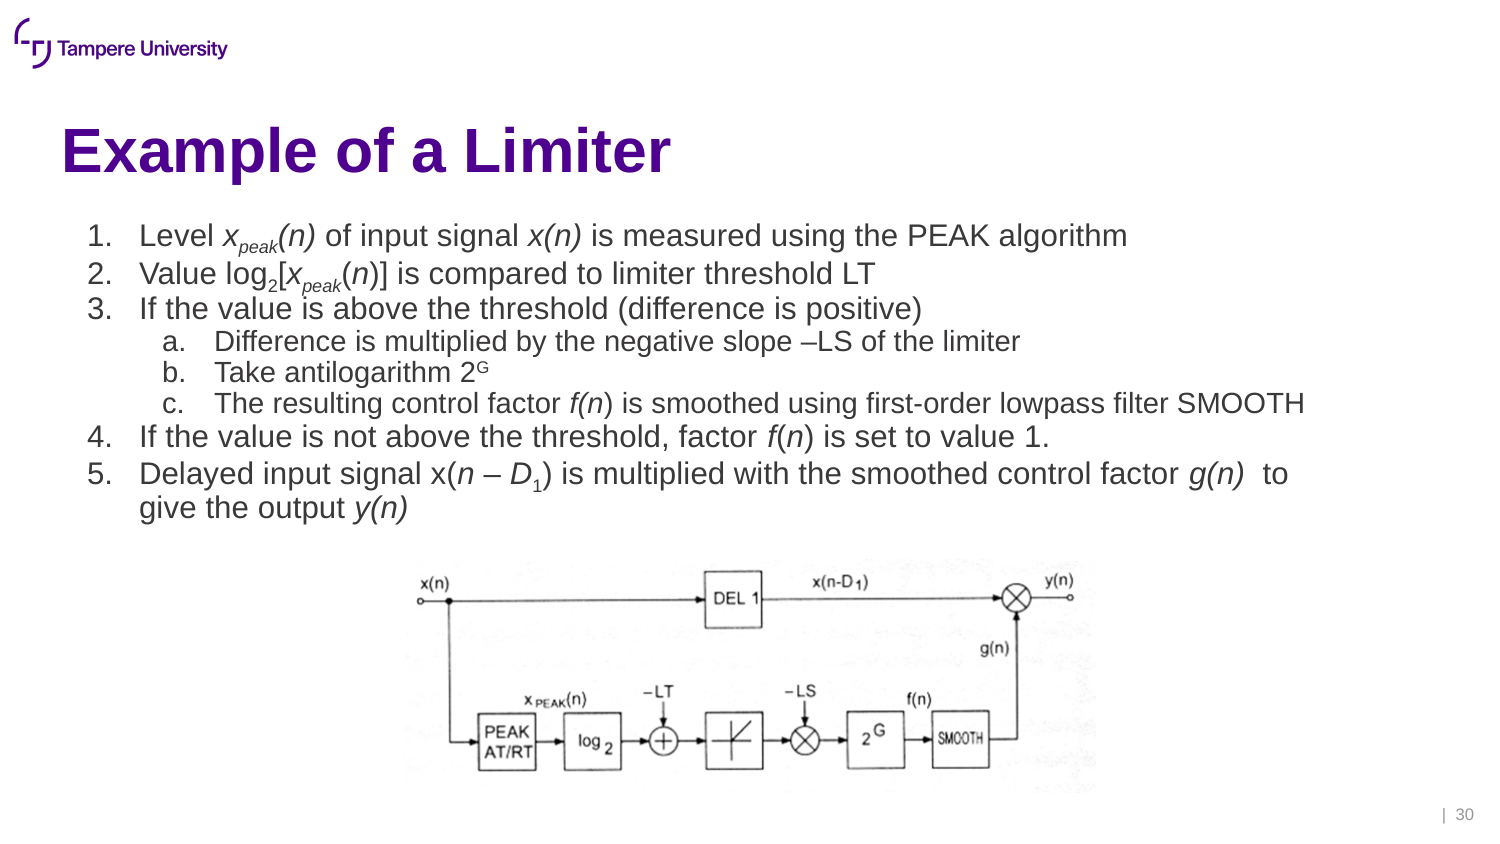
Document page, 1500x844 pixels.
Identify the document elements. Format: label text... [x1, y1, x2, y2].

title Example of a Limiter [50, 112, 1345, 192]
picture [3, 4, 241, 80]
list Level xpeak(n) of input signal x(n) is measured using the PEAK algorithm Value log2[xpeak(n)] is compared to limiter threshold LT If the value is above the threshold (difference is positive) Difference is multiplied by the negative slope –LS of the limiter Take antilogarithm 2G The resulting control factor f(n) is smoothed using first-order lowpass filter SMOOTH If the value is not above the threshold, factor f(n) is set to value 1. Delayed input signal x(n – D1) is multiplied with the smoothed control factor g(n) to give the output y(n) [52, 210, 1347, 746]
picture [403, 559, 1097, 794]
slide_number | 30 [1439, 798, 1486, 830]
